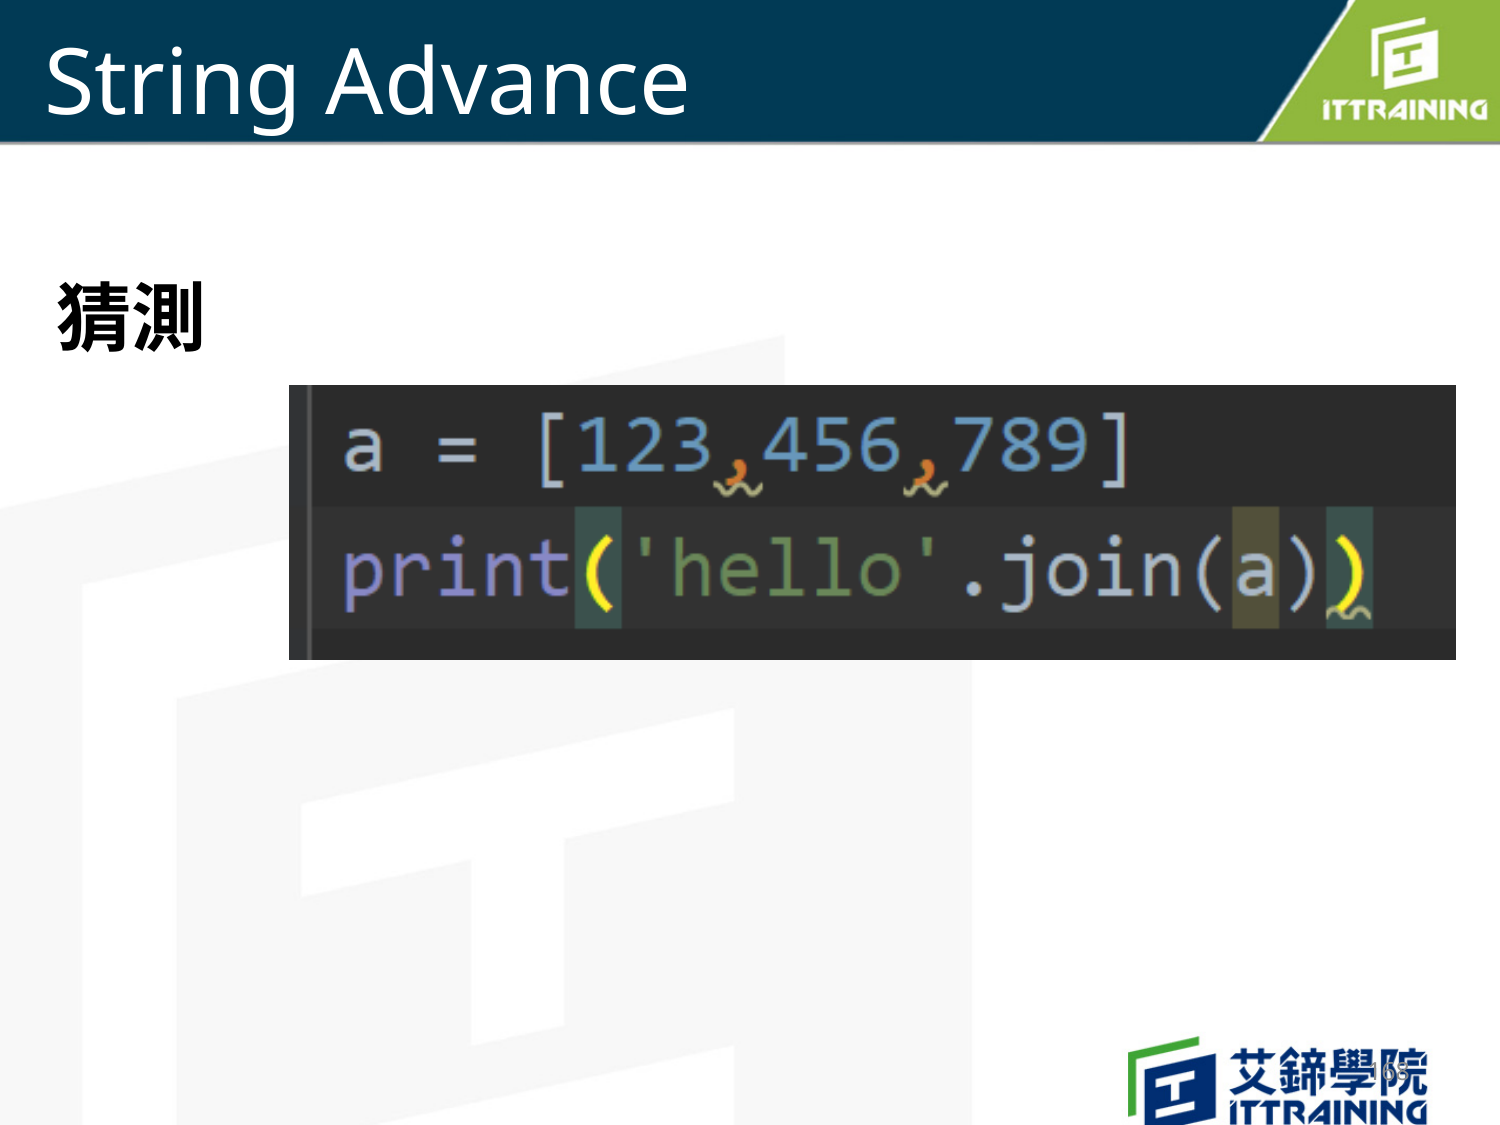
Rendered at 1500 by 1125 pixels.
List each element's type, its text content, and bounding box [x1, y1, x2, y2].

list 猜測 [41, 262, 1425, 1005]
title String Advance [29, 0, 1380, 172]
picture [0, 0, 1500, 1125]
slide_number 168 [1074, 1042, 1425, 1103]
